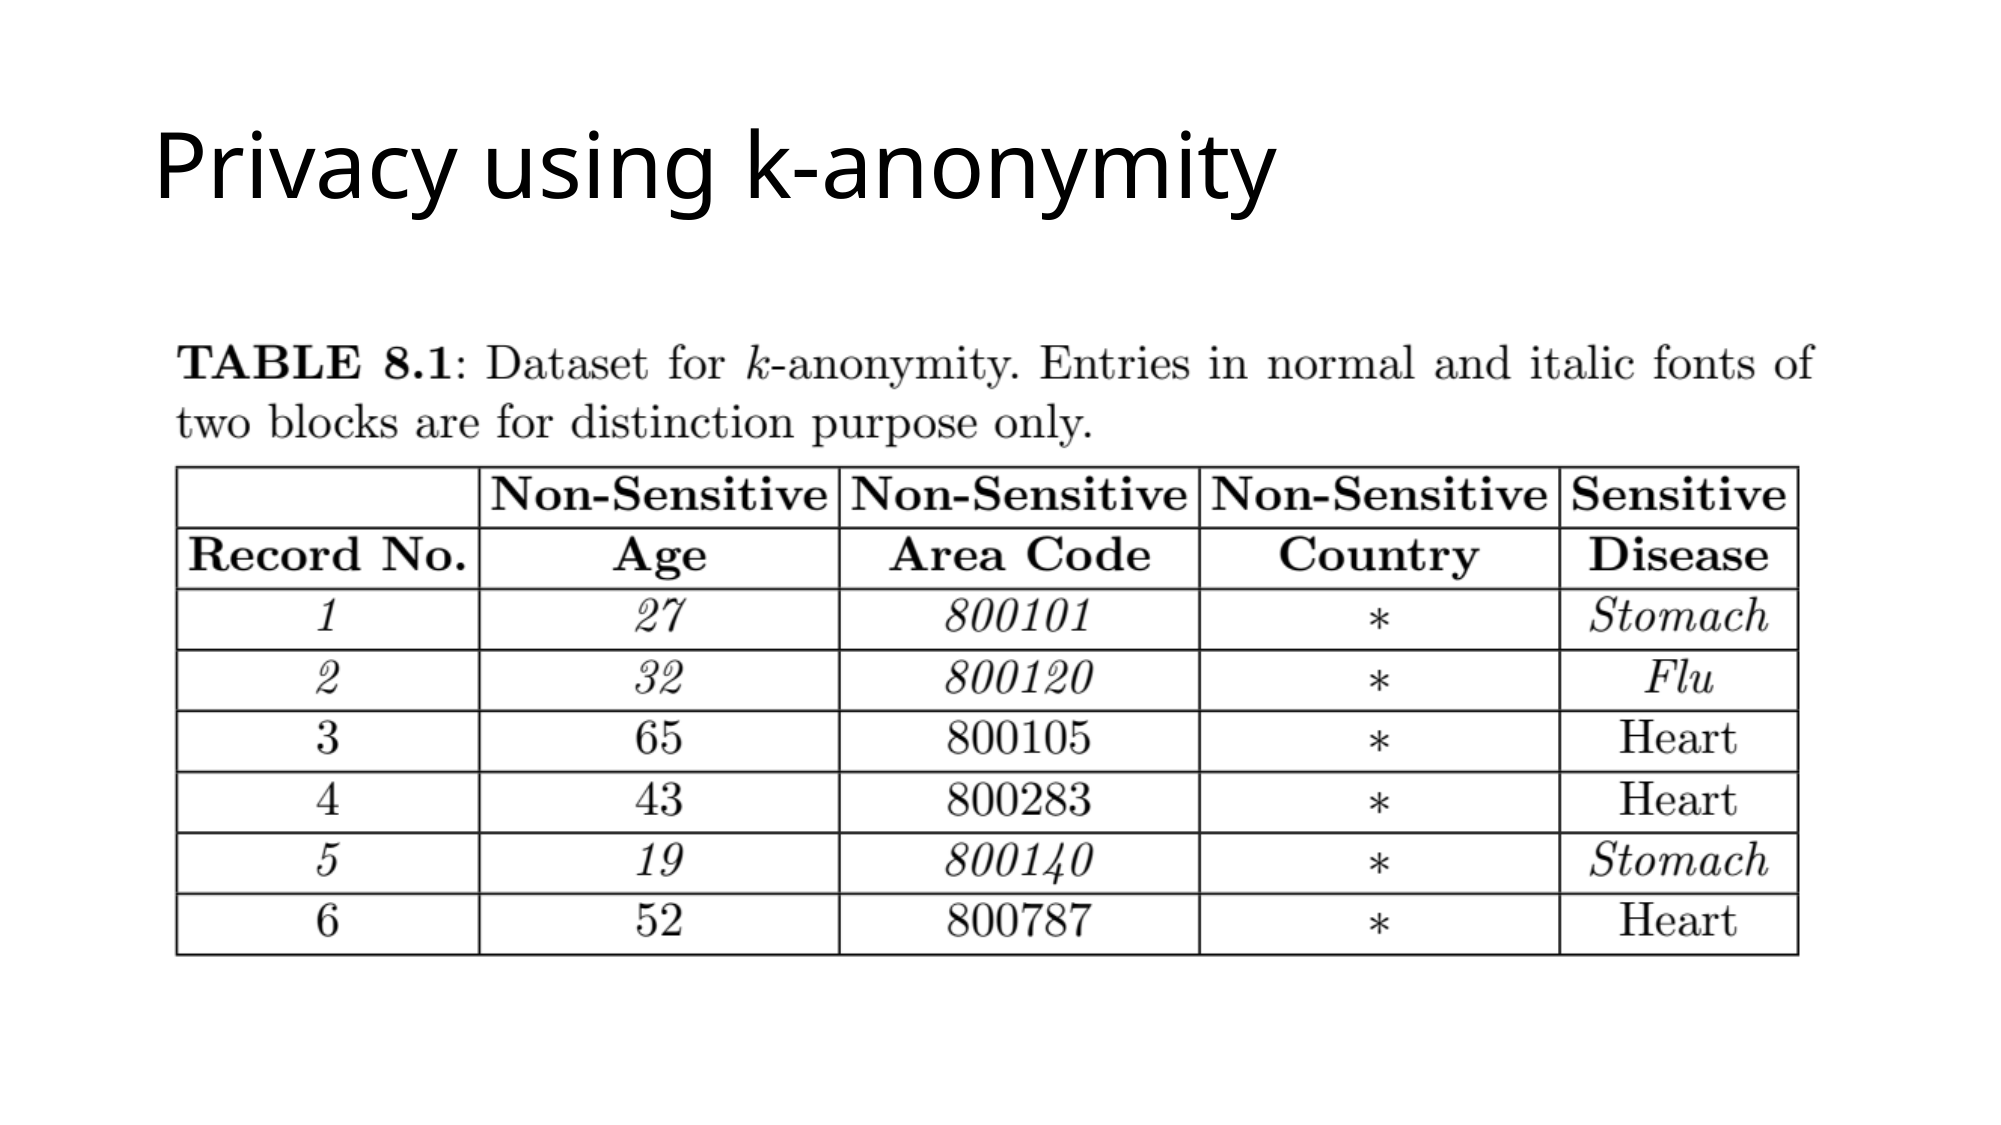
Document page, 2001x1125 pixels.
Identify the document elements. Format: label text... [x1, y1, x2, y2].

title Privacy using k-anonymity [137, 59, 1863, 278]
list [137, 332, 1863, 981]
